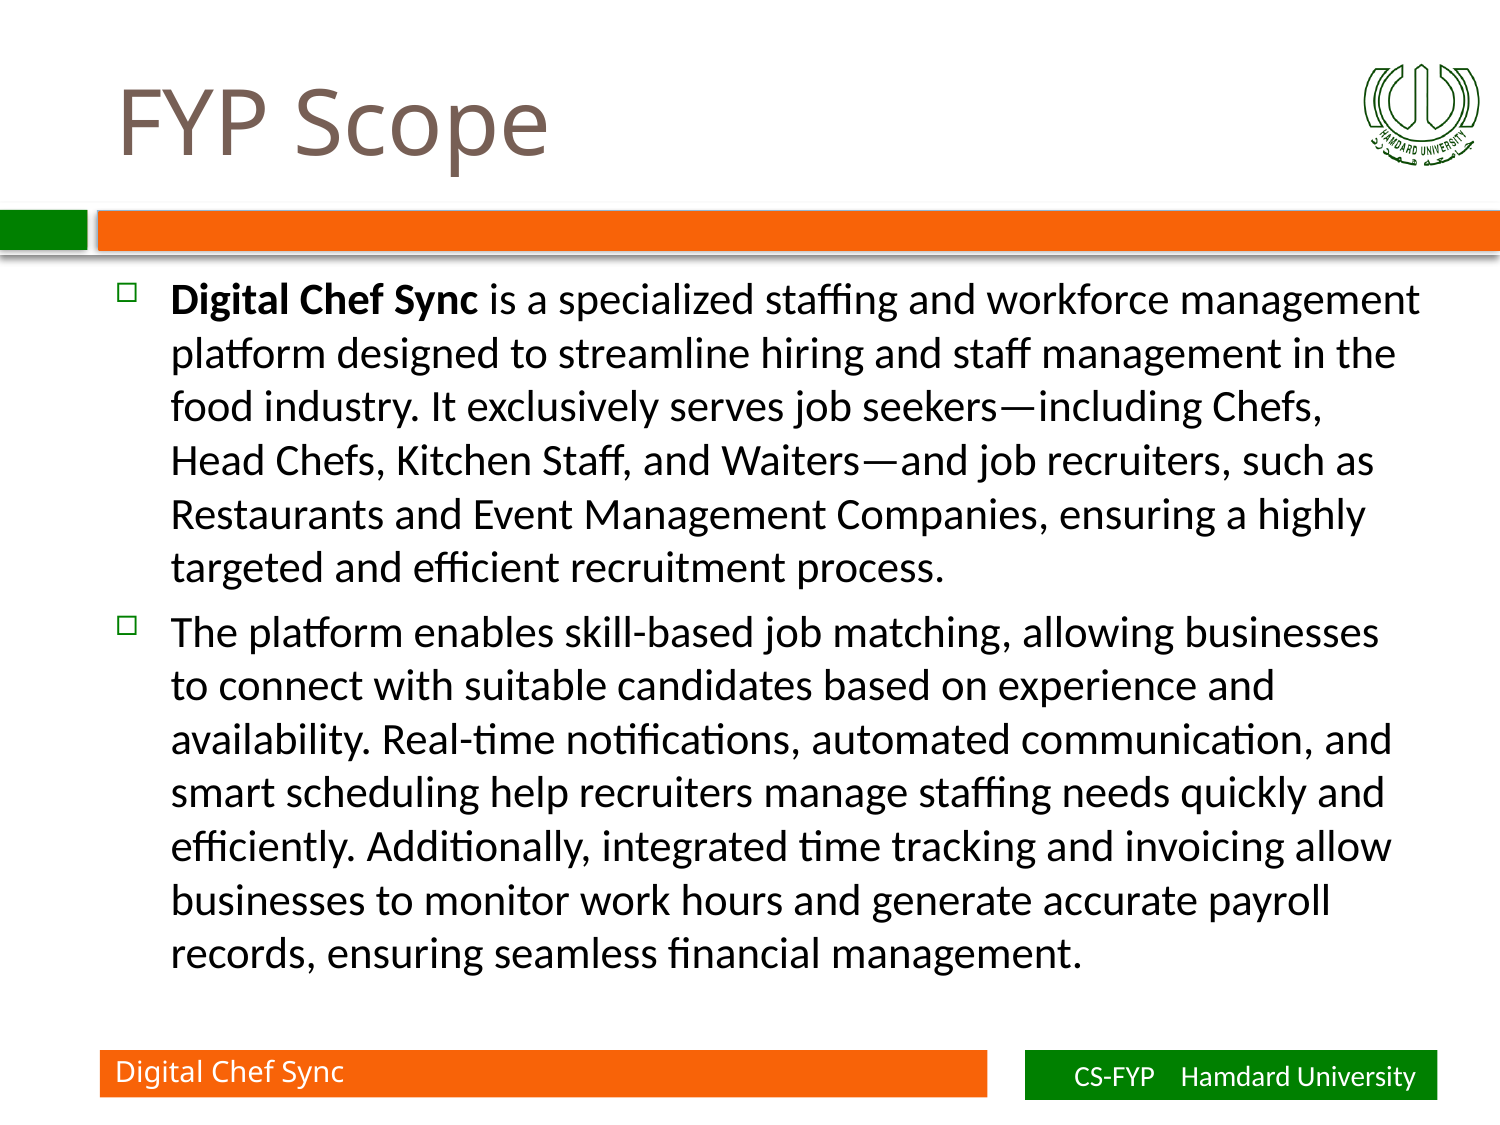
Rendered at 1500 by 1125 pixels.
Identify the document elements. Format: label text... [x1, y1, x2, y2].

slide_number [0, 209, 88, 250]
picture [1362, 62, 1483, 168]
title FYP Scope [100, 37, 1350, 200]
slide_number CS-FYP Hamdard University [1025, 1050, 1438, 1100]
list Digital Chef Sync is a specialized staffing and workforce management platform designed to streamline hiring and staff management in the food industry. It exclusively serves job seekers—including Chefs, Head Chefs, Kitchen Staff, and Waiters—and job recruiters, such as Restaurants and Event Management Companies, ensuring a highly targeted and efficient recruitment process. The platform enables skill-based job matching, allowing businesses to connect with suitable candidates based on experience and availability. Real-time notifications, automated communication, and smart scheduling help recruiters manage staffing needs quickly and efficiently. Additionally, integrated time tracking and invoicing allow businesses to monitor work hours and generate accurate payroll records, ensuring seamless financial management. [100, 262, 1438, 1000]
footer Digital Chef Sync [99, 1050, 988, 1098]
